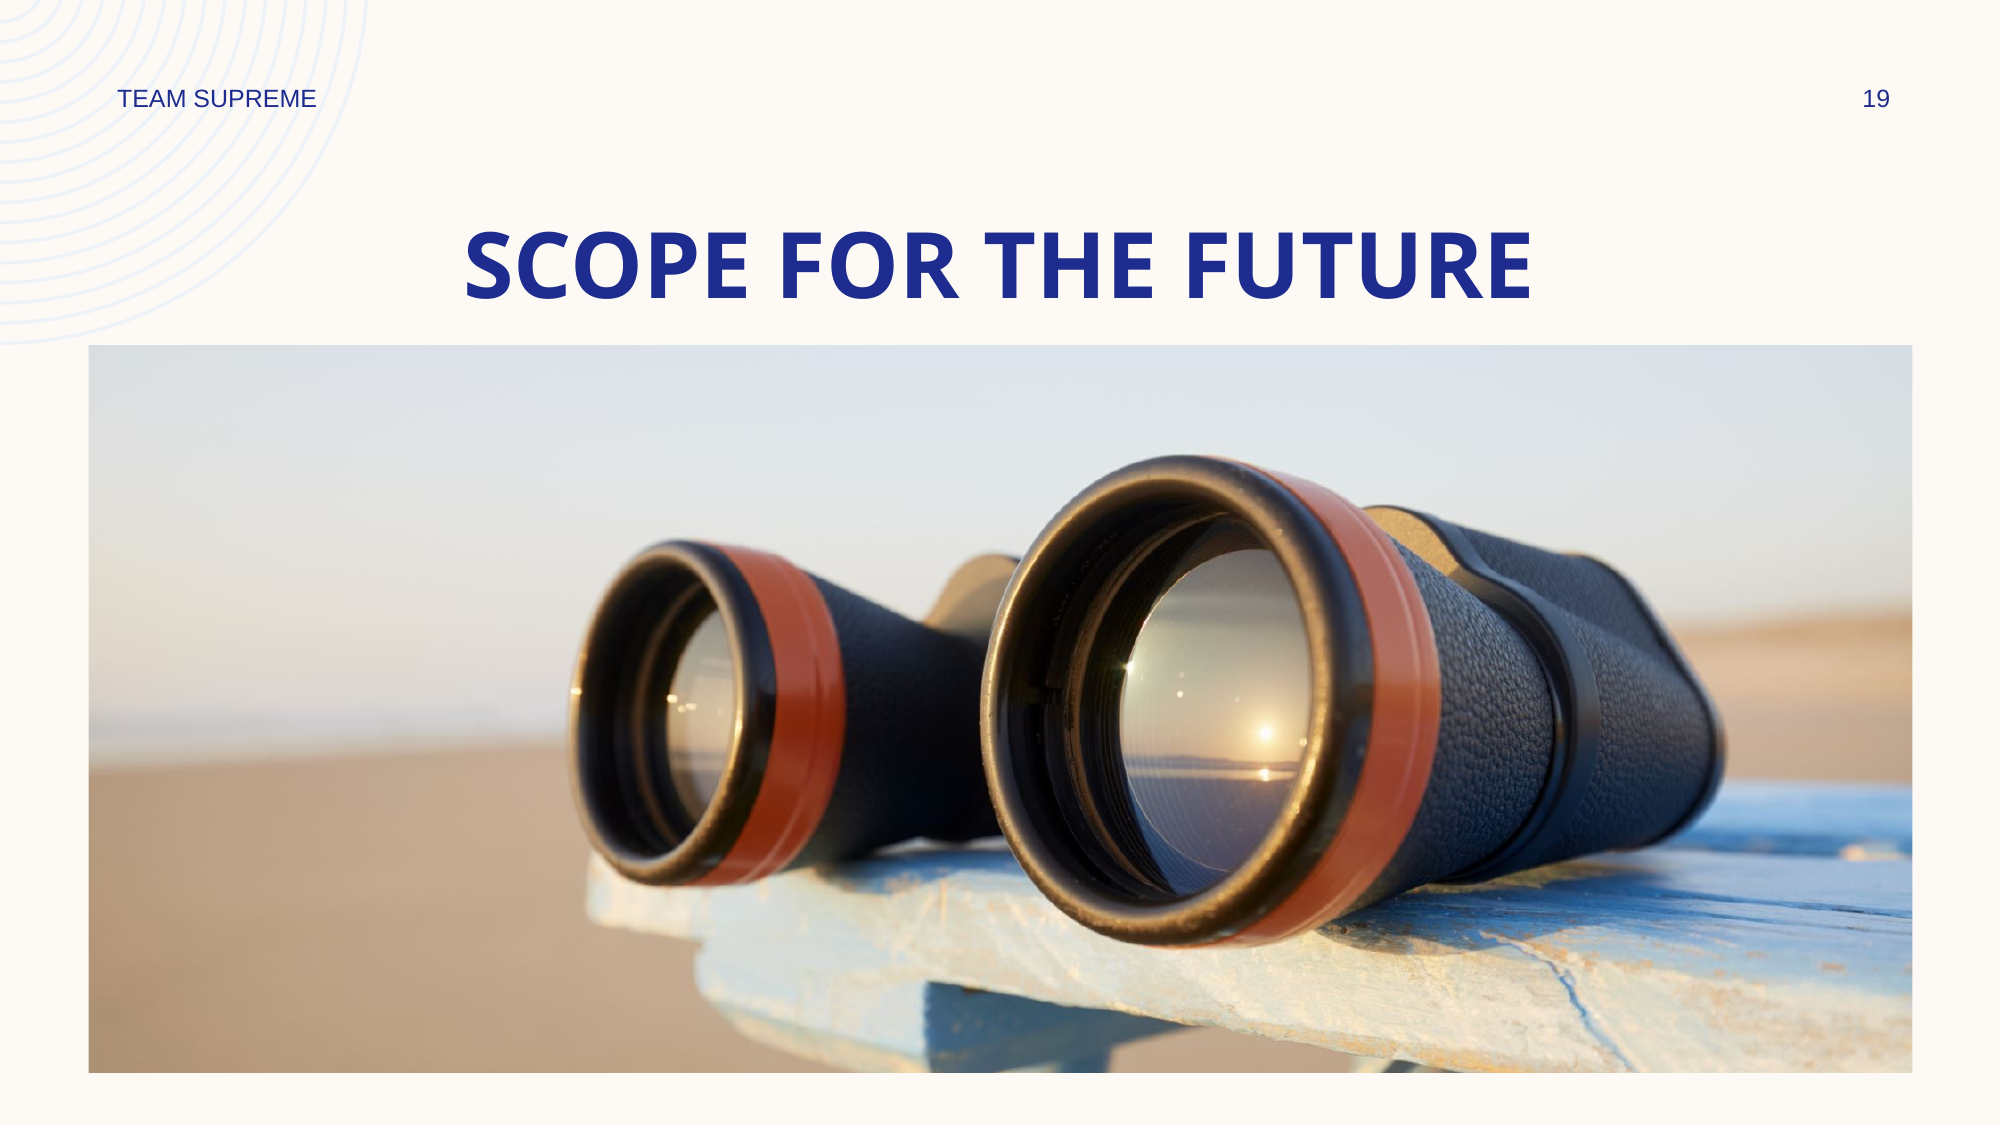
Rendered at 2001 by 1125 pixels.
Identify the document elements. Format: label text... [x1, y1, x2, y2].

slide_number 19 [1795, 75, 1958, 120]
footer TEAM SUPREME [101, 75, 627, 120]
title scope FOR THE FUTURE [124, 199, 1875, 326]
picture [88, 344, 1913, 1073]
